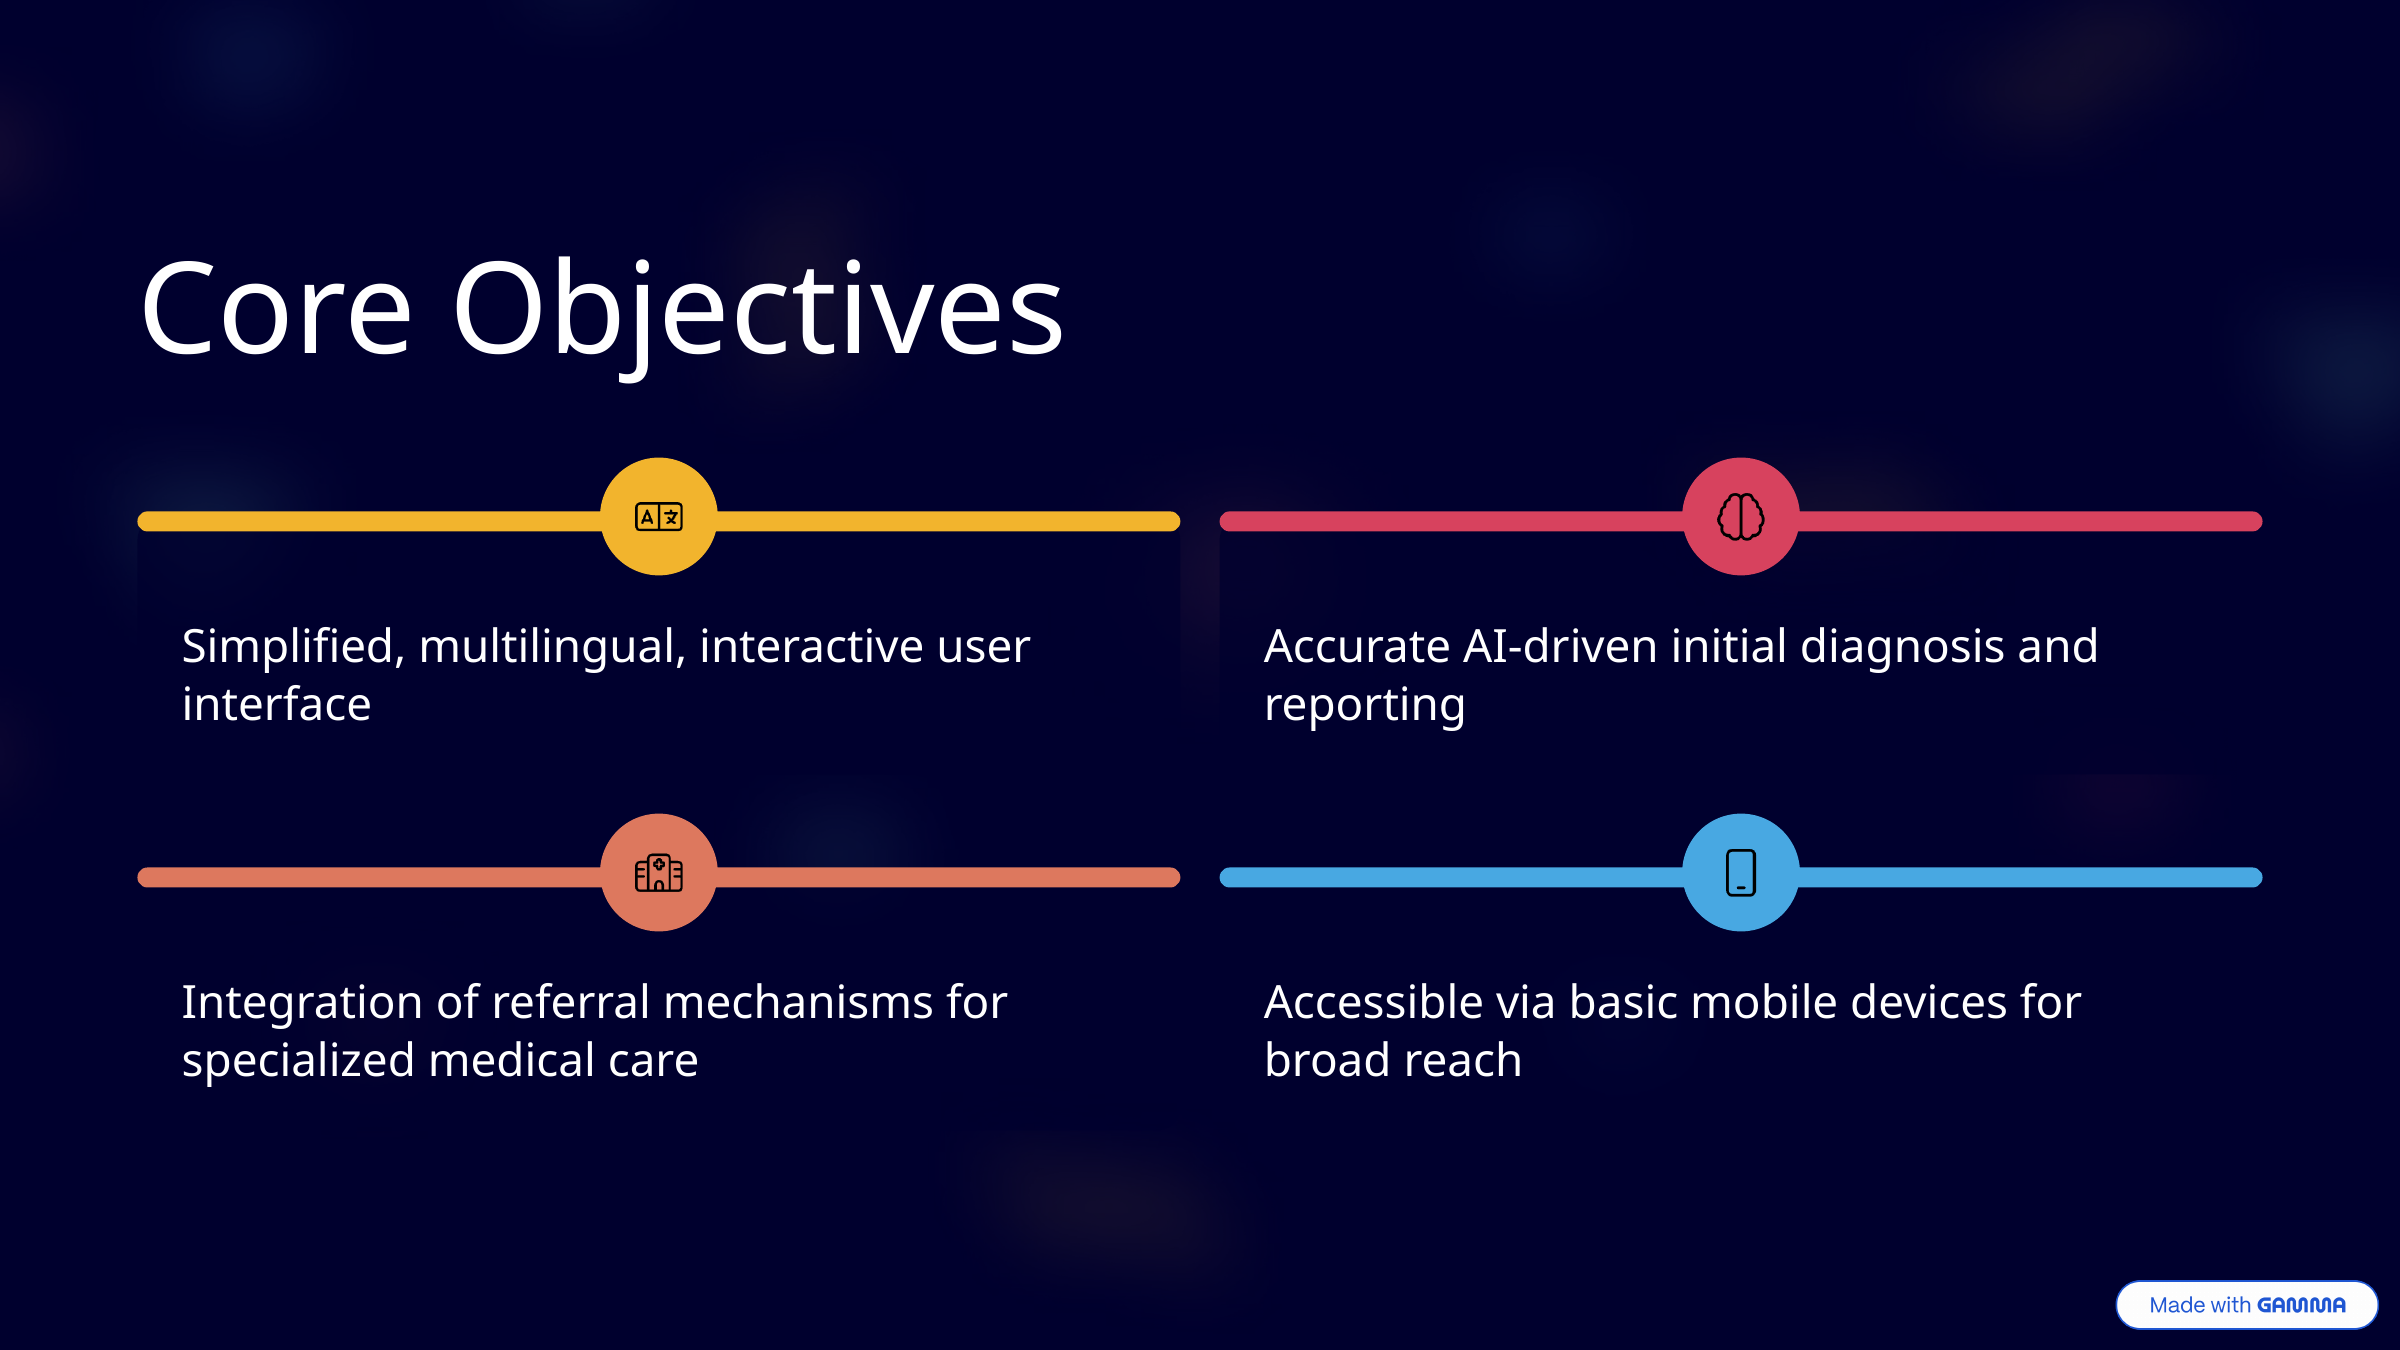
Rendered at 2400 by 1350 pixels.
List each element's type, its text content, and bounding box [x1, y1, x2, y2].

text_box [1799, 511, 2263, 532]
text_box [1682, 813, 1801, 932]
picture [1717, 842, 1765, 902]
text_box Accessible via basic mobile devices for broad reach [1263, 970, 2219, 1087]
picture [635, 842, 683, 902]
text_box [137, 511, 601, 532]
text_box [1219, 867, 1684, 888]
text_box [716, 867, 1181, 888]
text_box [137, 867, 601, 888]
text_box [1682, 457, 1801, 576]
text_box [600, 813, 718, 932]
picture [1717, 486, 1765, 546]
text_box [1219, 529, 2263, 775]
picture [635, 486, 683, 546]
text_box Integration of referral mechanisms for specialized medical care [181, 970, 1136, 1087]
text_box [1219, 885, 2263, 1131]
text_box [137, 885, 1181, 1131]
text_box [716, 511, 1181, 532]
text_box Core Objectives [137, 219, 1413, 379]
text_box Accurate AI-driven initial diagnosis and reporting [1263, 614, 2219, 730]
text_box [1219, 511, 1684, 532]
text_box Simplified, multilingual, interactive user interface [181, 614, 1136, 730]
text_box [137, 529, 1181, 775]
picture [2106, 1271, 2389, 1339]
text_box [600, 457, 718, 576]
text_box [1799, 867, 2263, 888]
